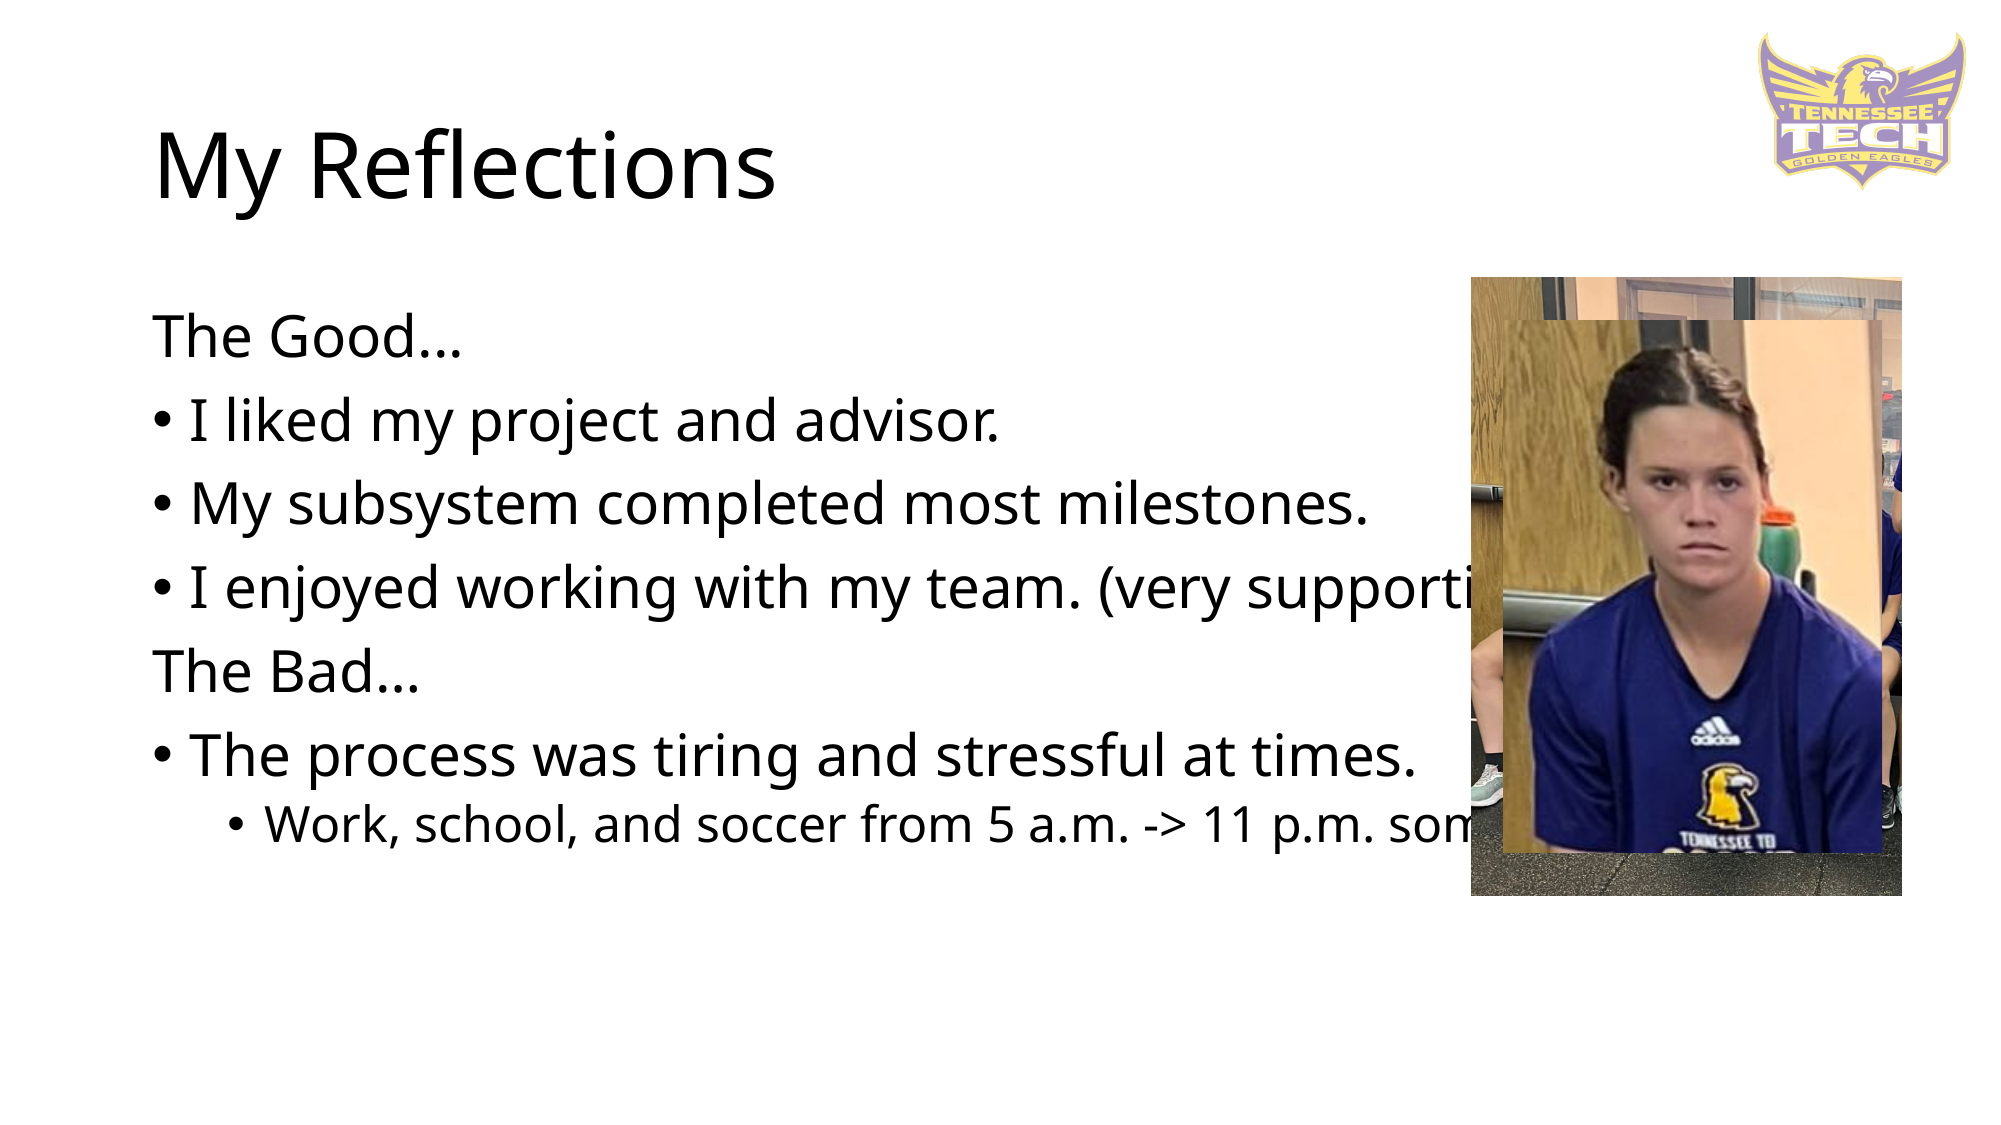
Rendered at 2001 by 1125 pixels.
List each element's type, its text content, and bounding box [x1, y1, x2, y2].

picture [1757, 31, 1967, 192]
list The Good... I liked my project and advisor. My subsystem completed most milestones. I enjoyed working with my team. (very supportive) The Bad… The process was tiring and stressful at times. Work, school, and soccer from 5 a.m. -> 11 p.m. some days [137, 299, 1863, 1014]
picture [1463, 277, 1902, 896]
title My Reflections [137, 59, 1863, 278]
